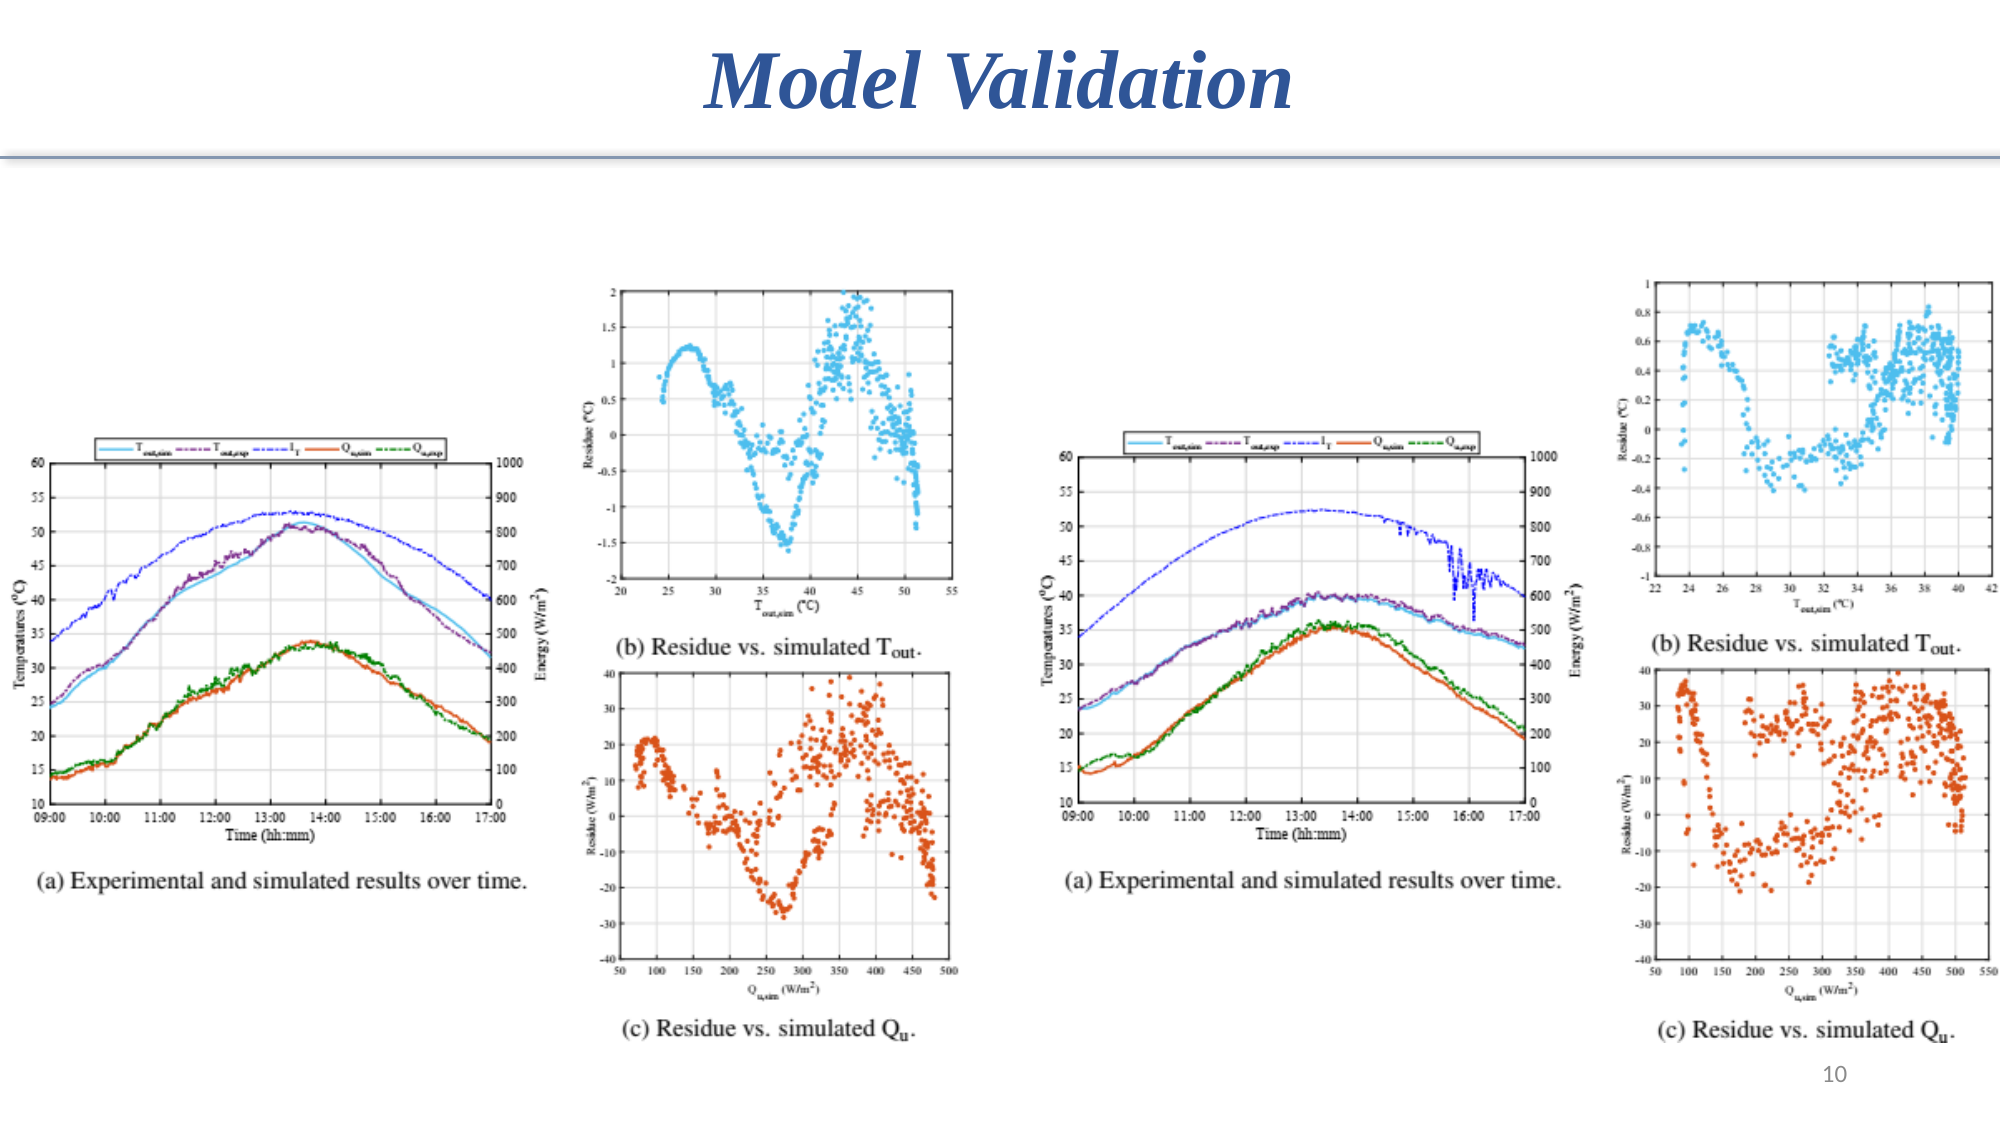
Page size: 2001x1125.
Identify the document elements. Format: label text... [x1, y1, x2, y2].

title Model Validation [0, 0, 2000, 135]
picture [1036, 275, 2000, 1043]
slide_number 10 [1412, 1043, 1863, 1103]
picture [0, 277, 965, 1043]
